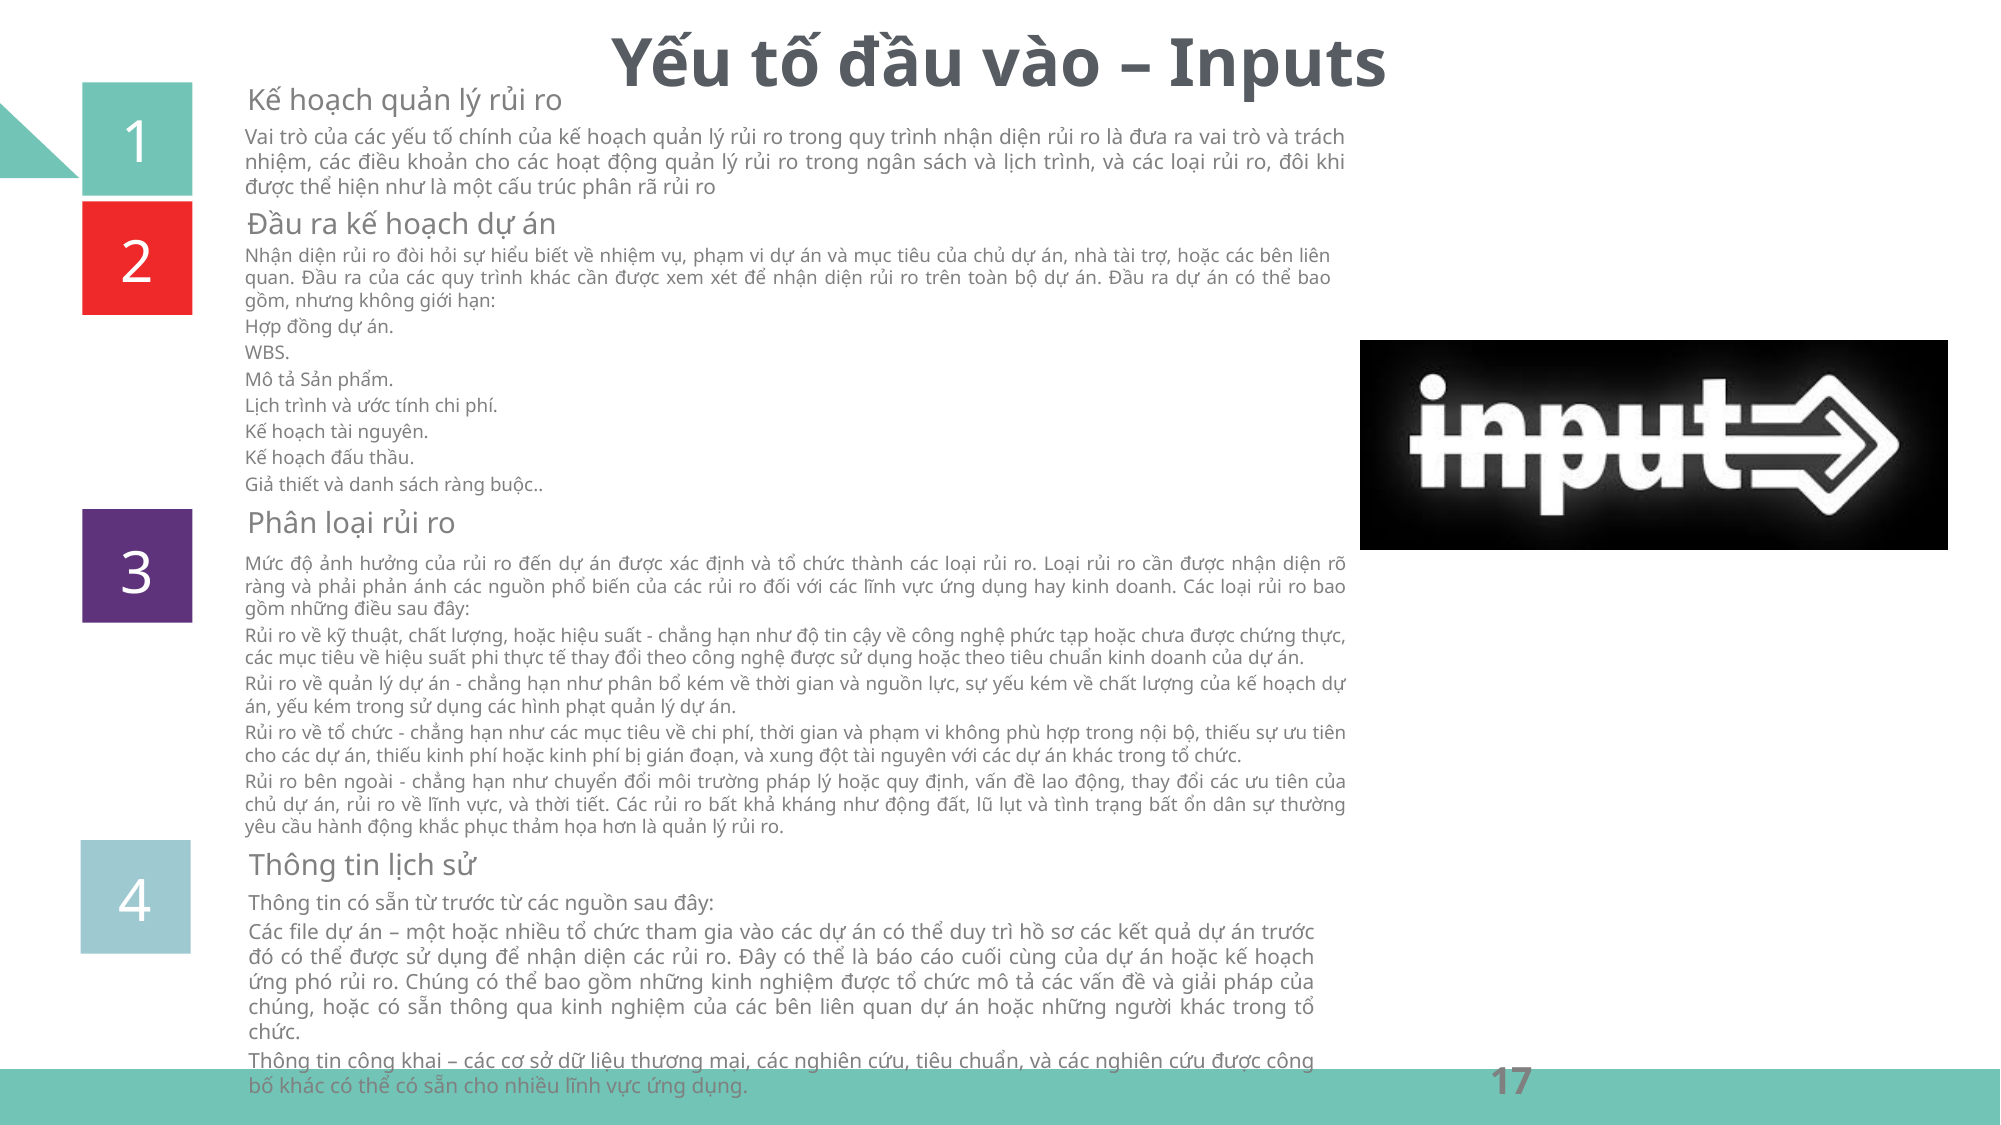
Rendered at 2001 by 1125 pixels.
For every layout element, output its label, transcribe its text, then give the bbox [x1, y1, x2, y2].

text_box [229, 81, 1361, 216]
slide_number 17 [1475, 1049, 1948, 1110]
title Yếu tố đầu vào – Inputs [137, 21, 1863, 99]
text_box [82, 82, 193, 196]
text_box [80, 840, 191, 954]
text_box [229, 216, 1345, 336]
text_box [82, 201, 193, 315]
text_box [82, 509, 193, 623]
picture [1360, 340, 1948, 551]
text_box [233, 845, 1359, 1012]
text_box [229, 504, 1361, 644]
